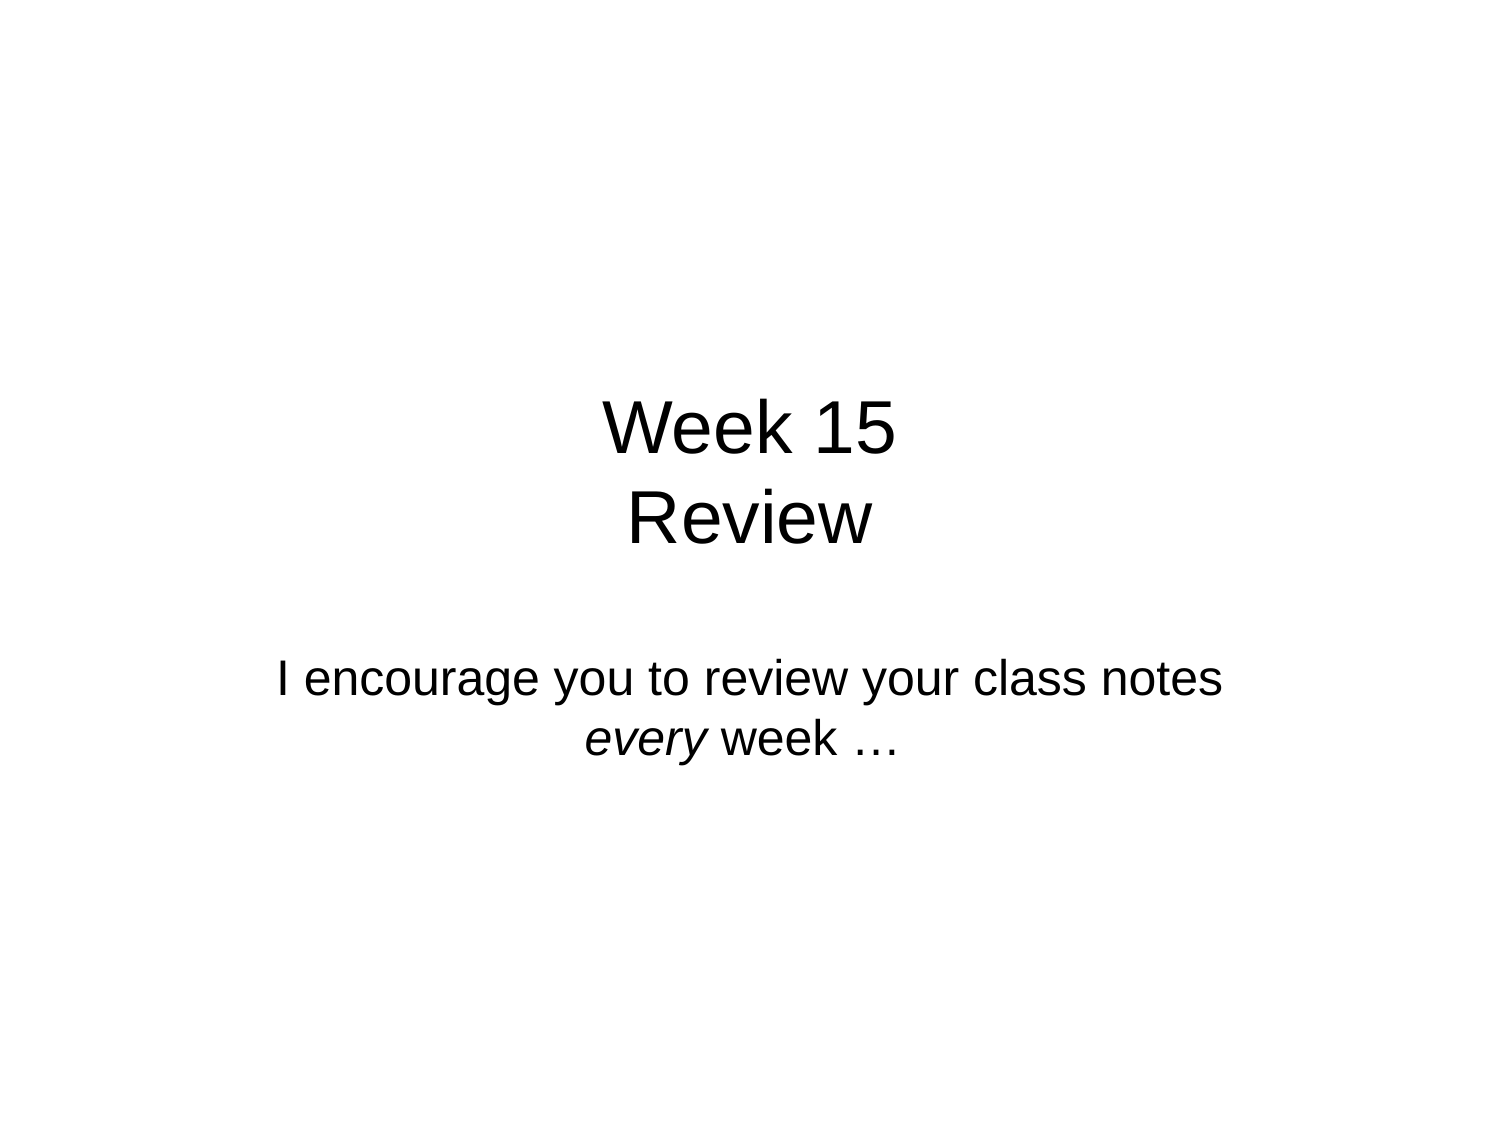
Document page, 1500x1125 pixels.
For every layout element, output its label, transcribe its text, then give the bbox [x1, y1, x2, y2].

title Week 15 Review [112, 375, 1388, 563]
subtitle I encourage you to review your class notes every week … [225, 637, 1275, 925]
